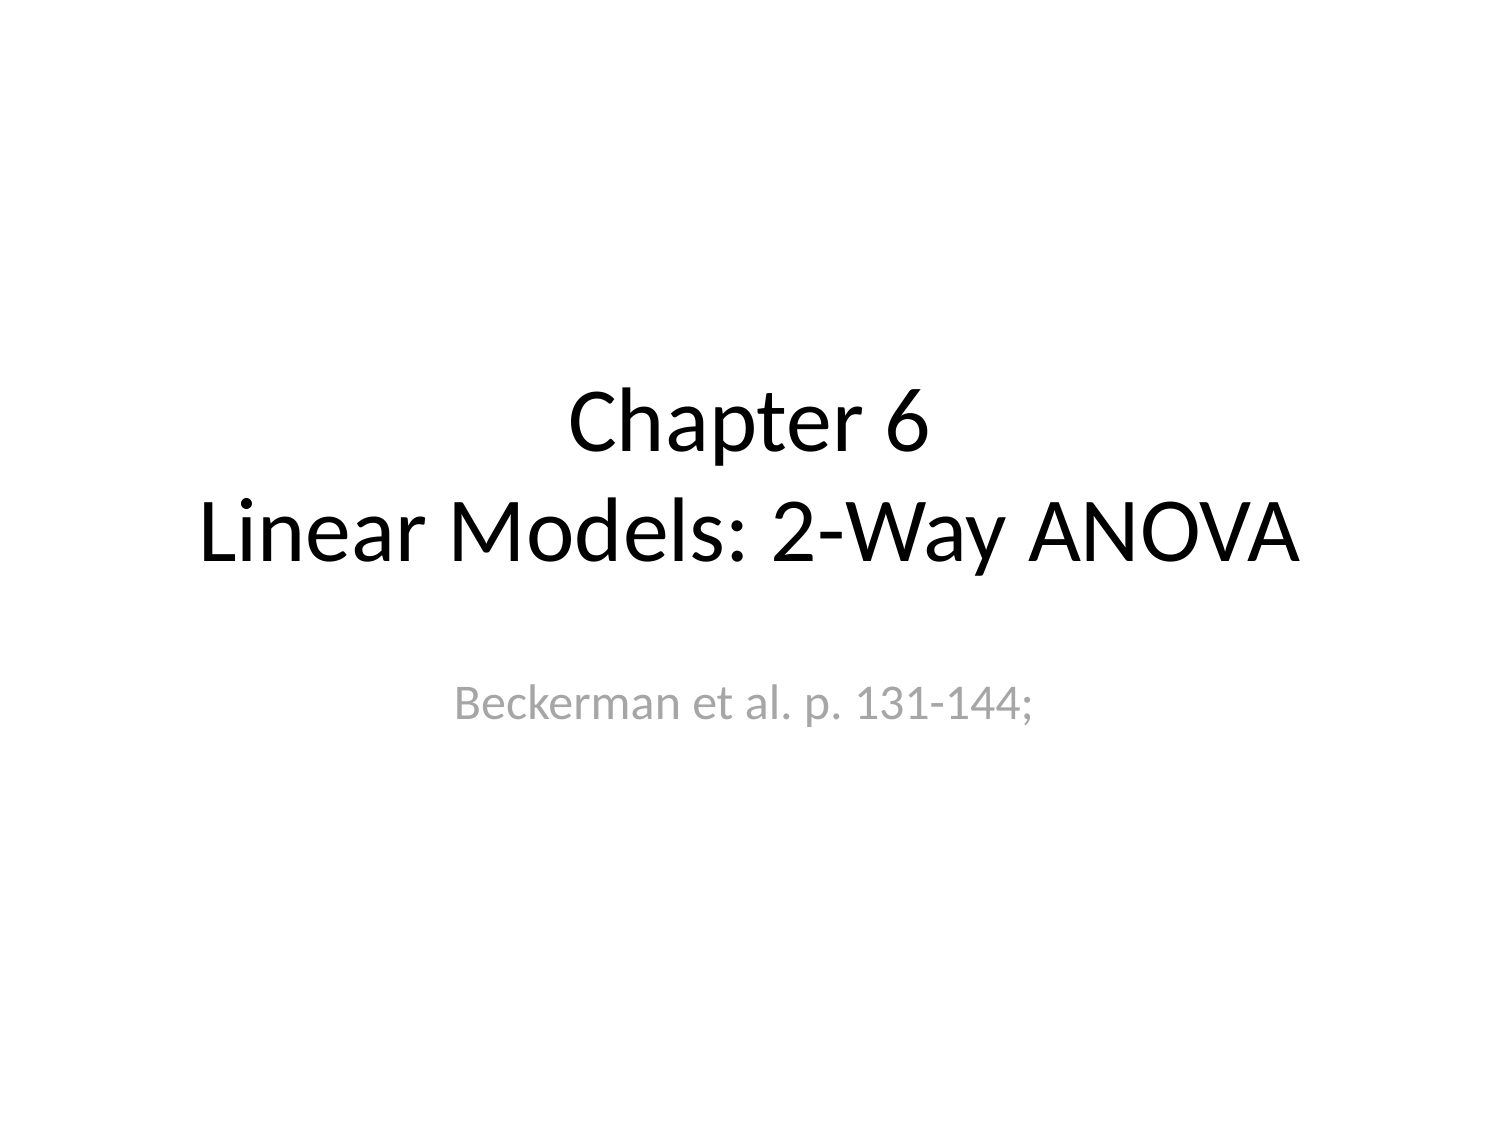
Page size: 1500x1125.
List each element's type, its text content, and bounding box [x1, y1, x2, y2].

text_box Beckerman et al. p. 131-144; [439, 662, 1061, 738]
title Chapter 6 Linear Models: 2-Way ANOVA [112, 349, 1388, 591]
